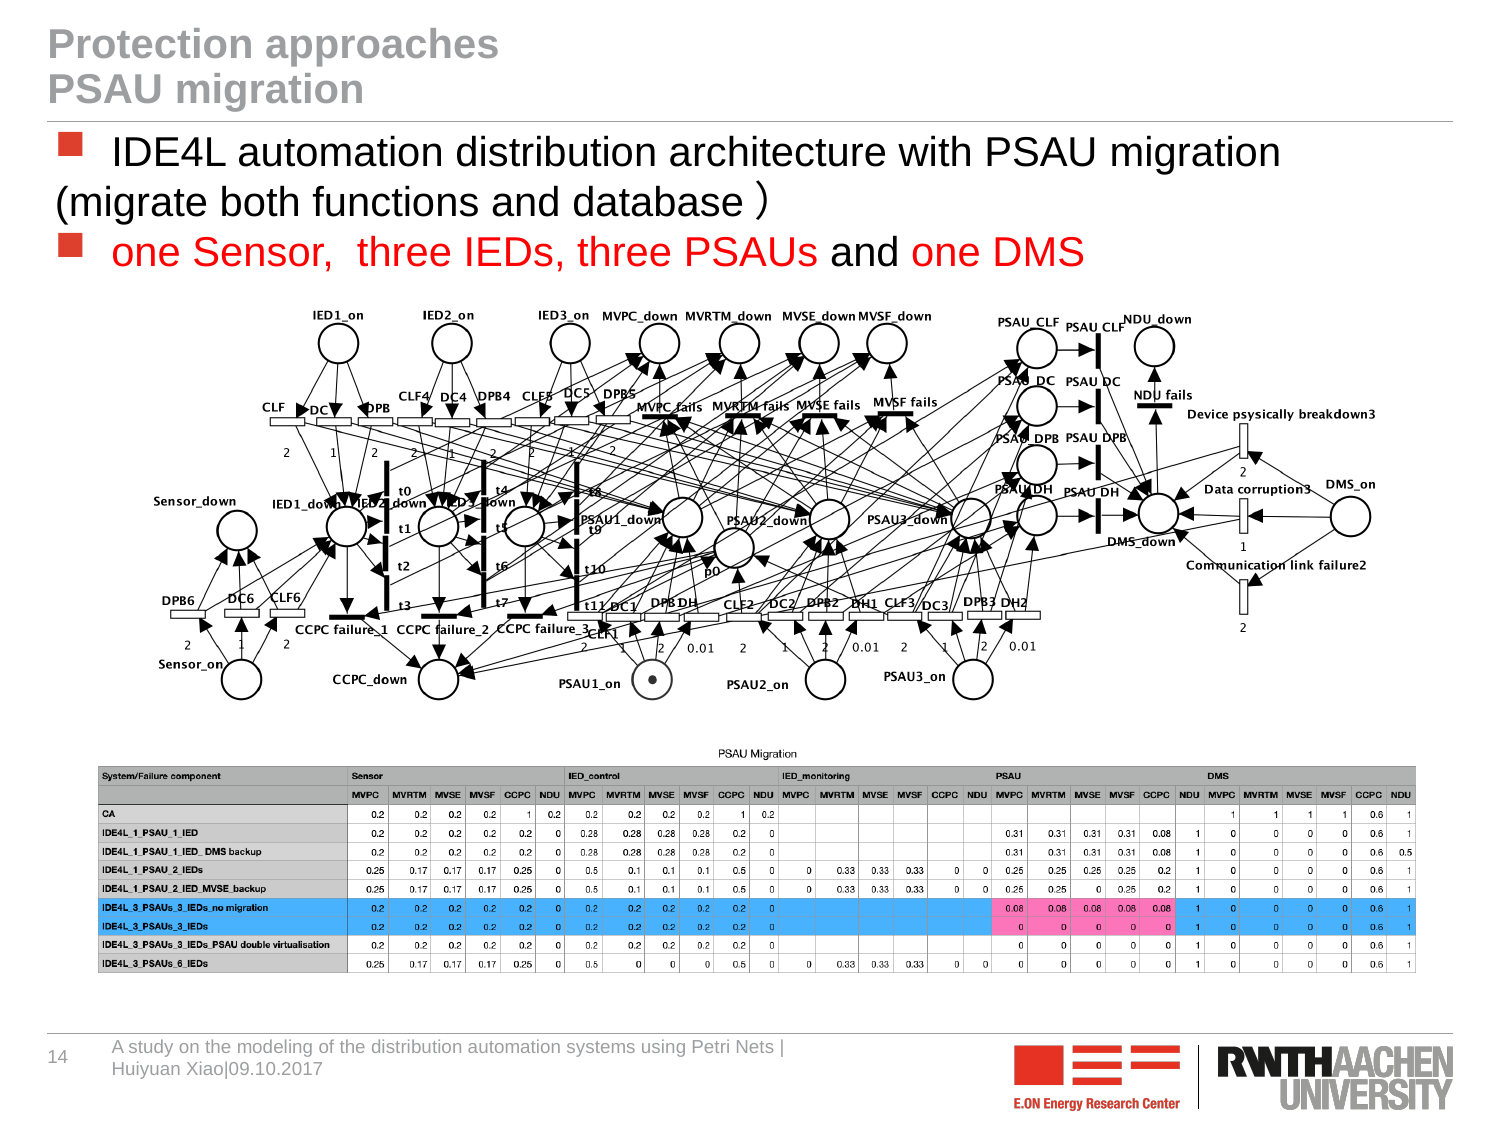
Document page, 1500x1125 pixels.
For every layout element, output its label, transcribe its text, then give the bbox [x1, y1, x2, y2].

picture [1013, 1045, 1180, 1112]
title Protection approaches PSAU migration [47, 23, 1453, 113]
picture [88, 739, 1428, 983]
picture [134, 308, 1381, 718]
picture [1218, 1046, 1453, 1111]
list IDE4L automation distribution architecture with PSAU migration (migrate both functions and database） one Sensor, three IEDs, three PSAUs and one DMS [54, 125, 1450, 274]
